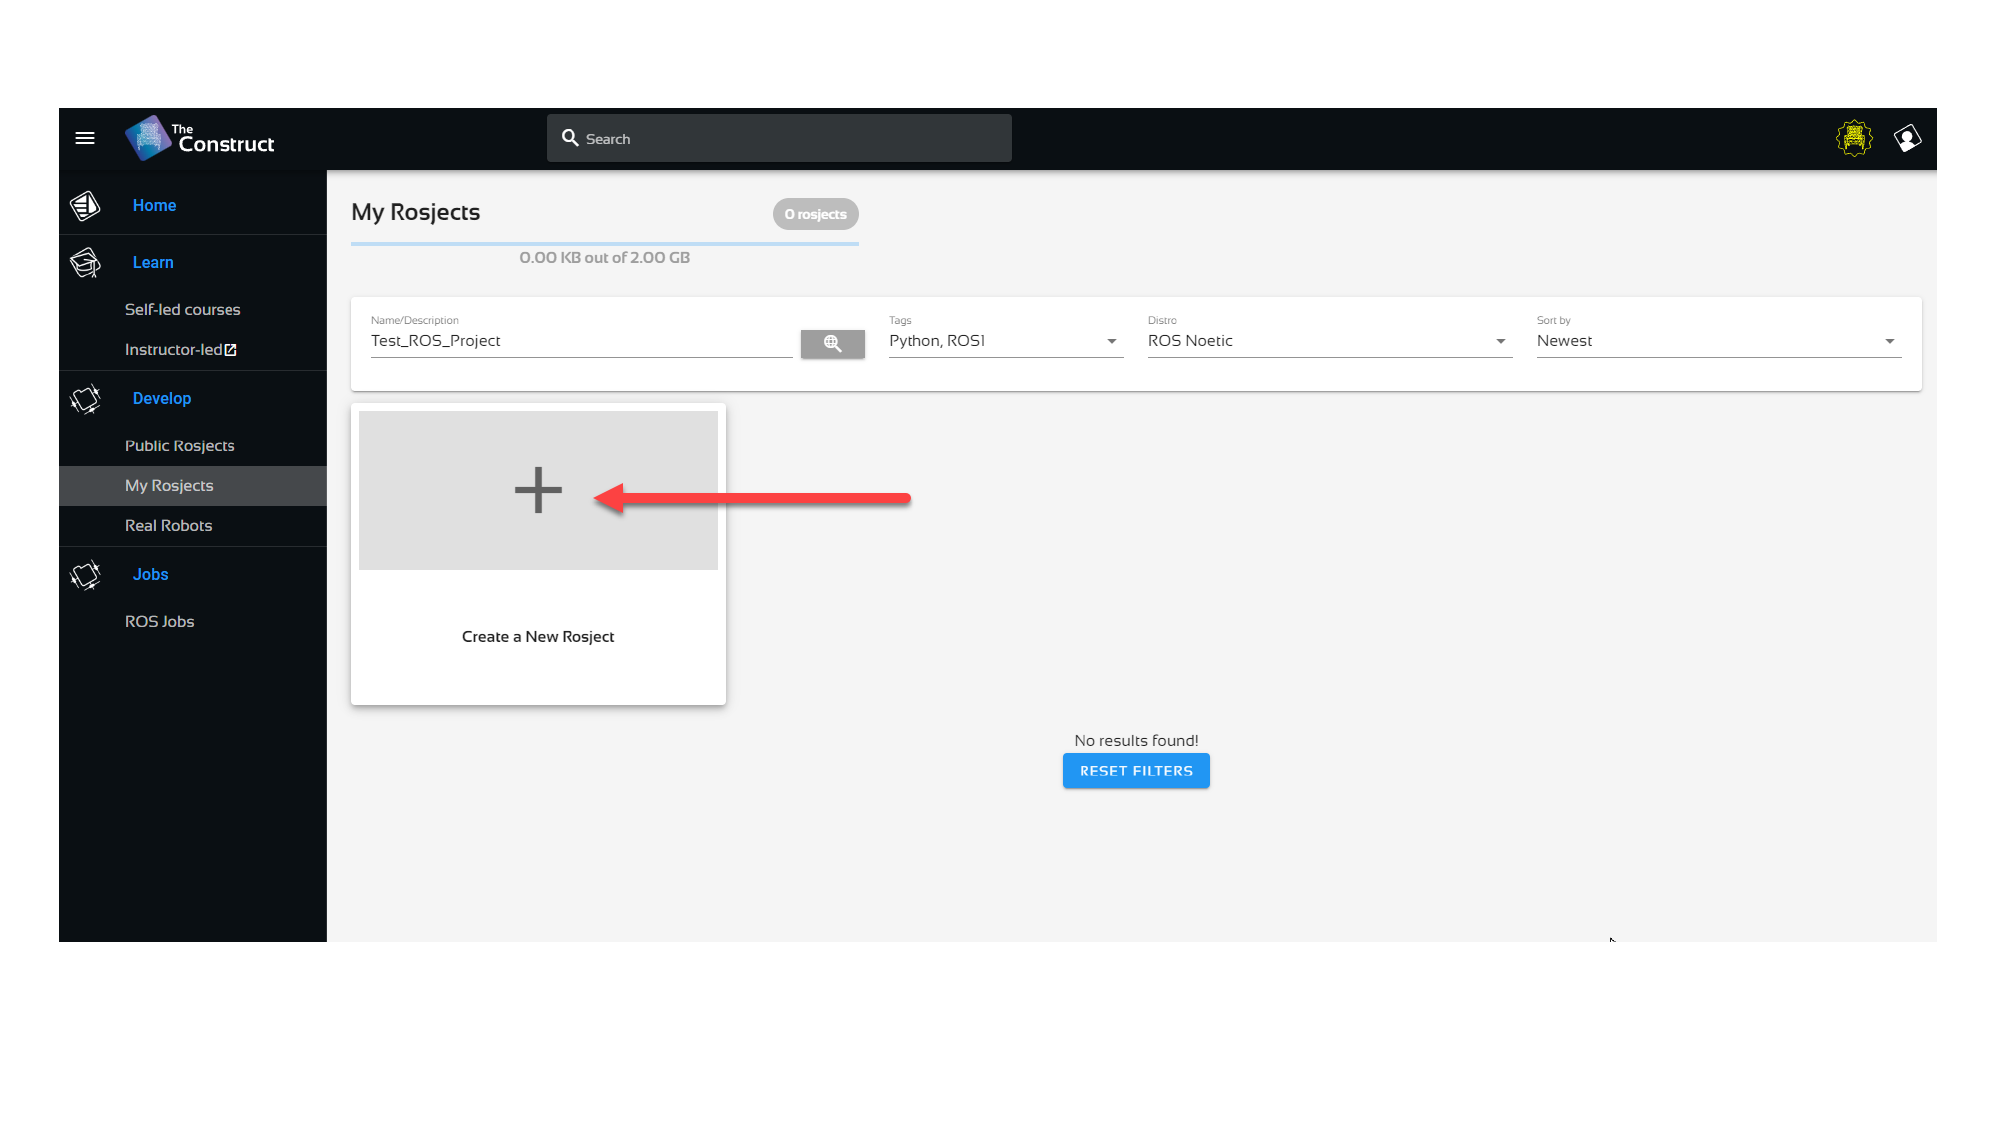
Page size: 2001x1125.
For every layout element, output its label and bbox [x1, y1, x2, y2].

picture [59, 108, 1937, 943]
